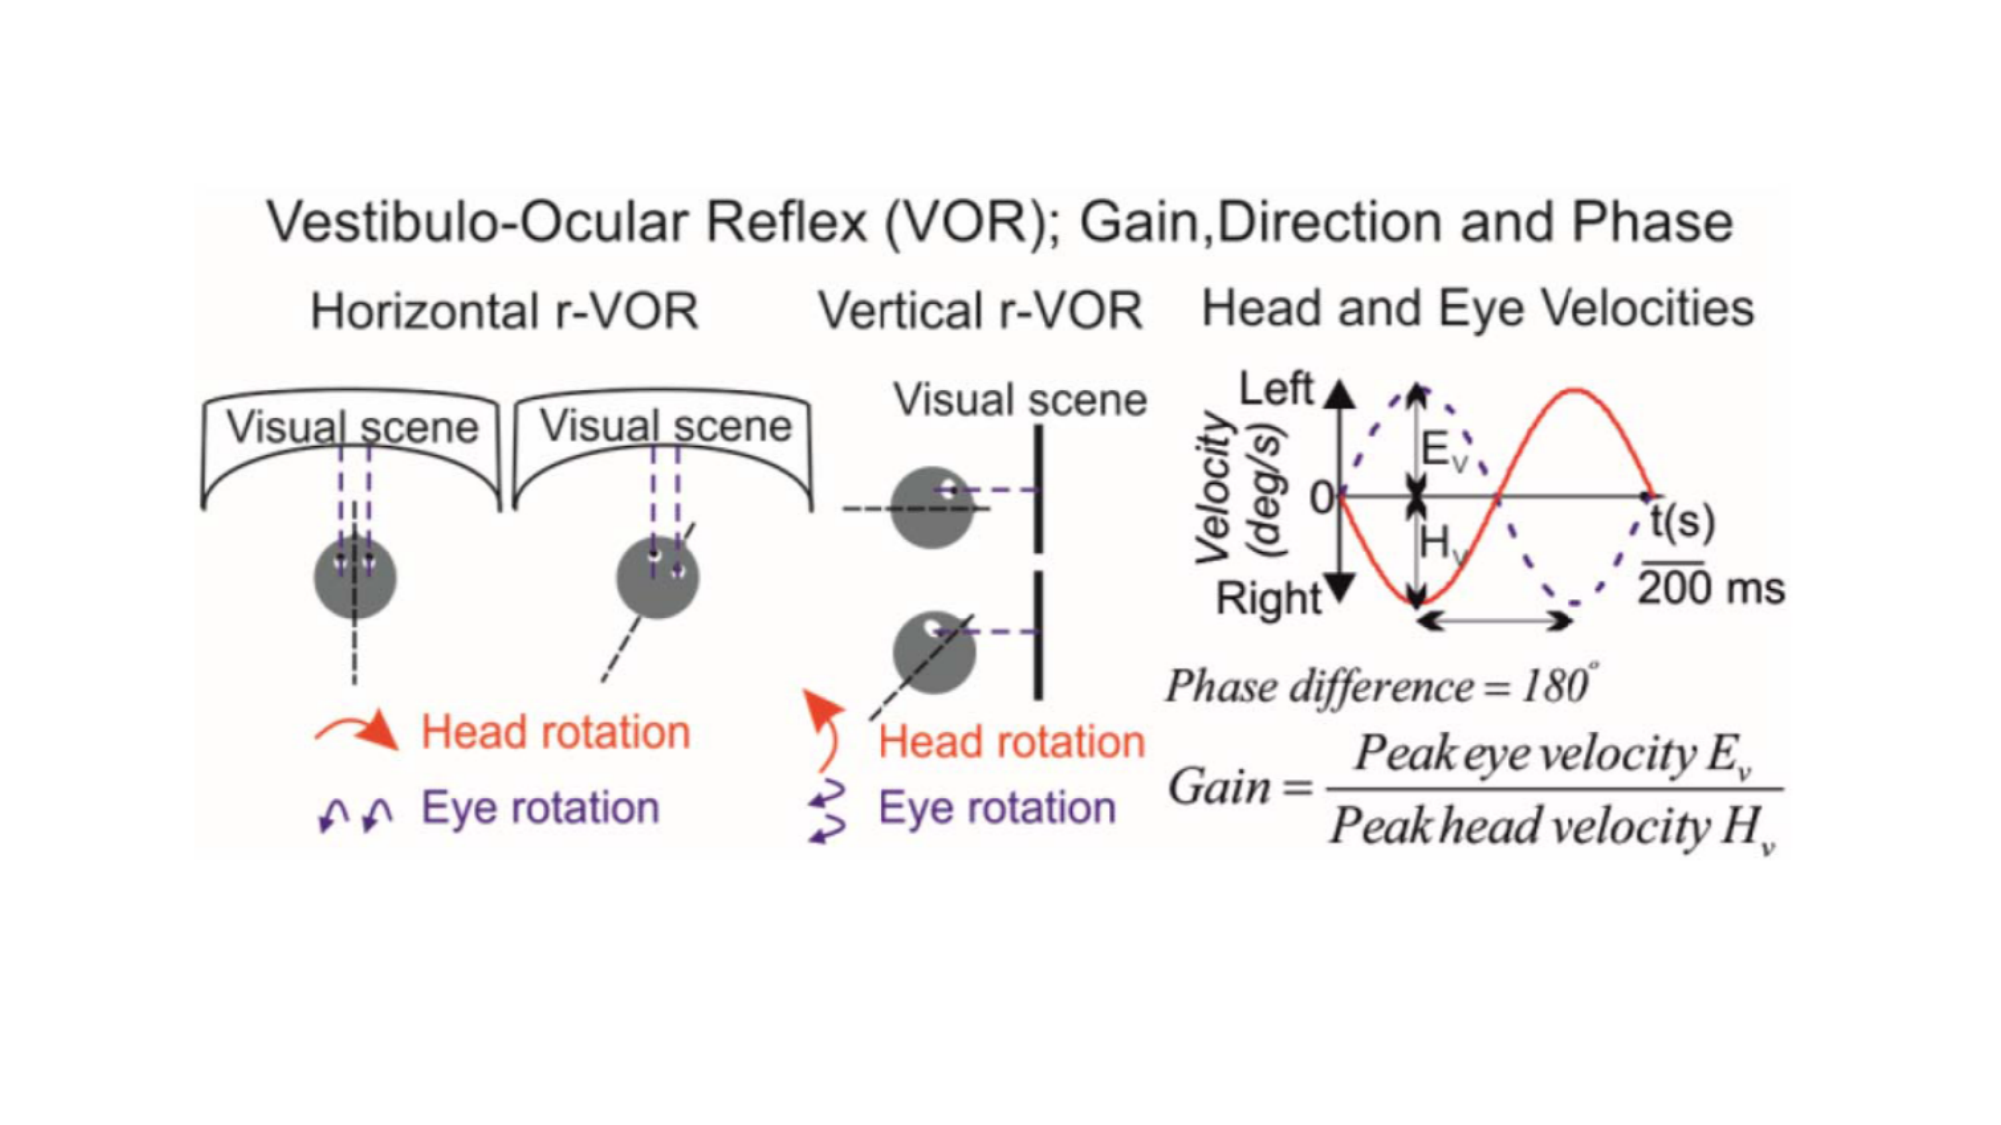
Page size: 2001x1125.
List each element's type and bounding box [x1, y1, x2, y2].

list [180, 181, 1820, 895]
